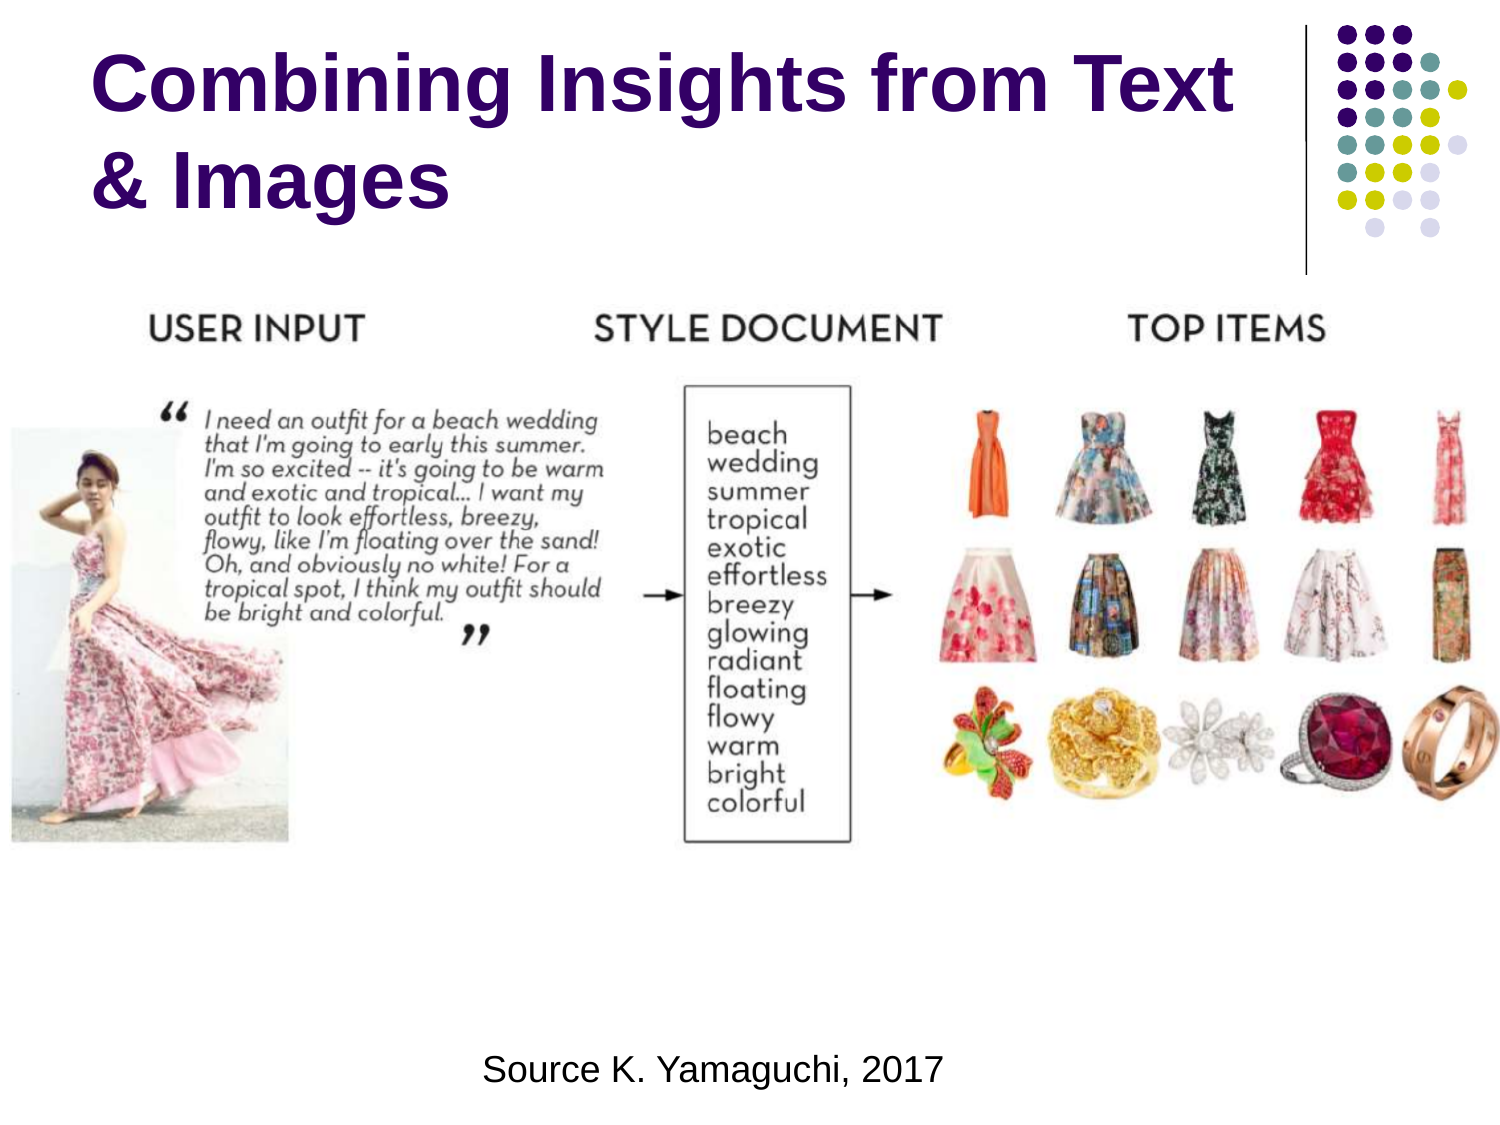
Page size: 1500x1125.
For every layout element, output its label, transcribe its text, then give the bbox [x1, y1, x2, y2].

title Combining Insights from Text & Images [74, 19, 1313, 233]
picture [0, 287, 1500, 853]
text_box Source K. Yamaguchi, 2017 [467, 1037, 960, 1098]
